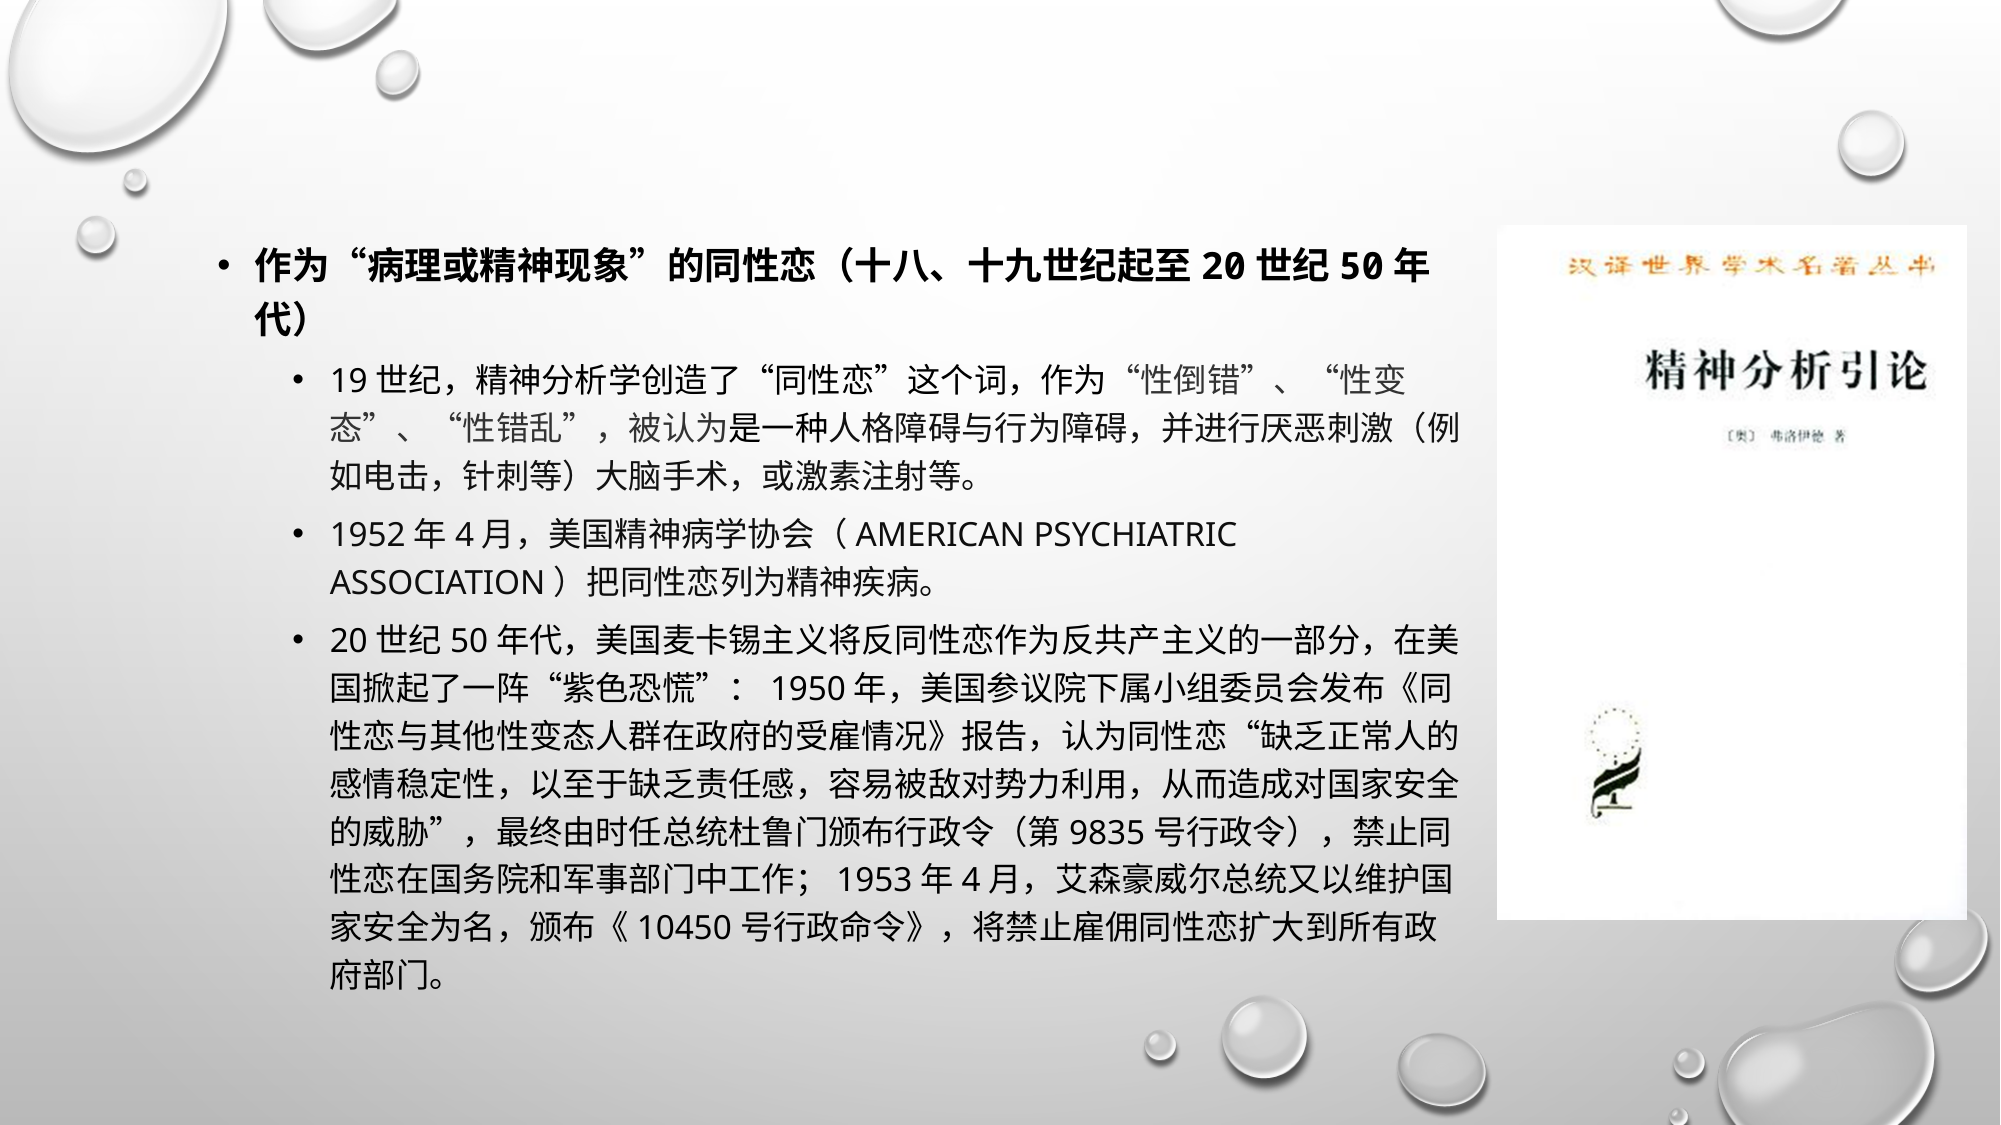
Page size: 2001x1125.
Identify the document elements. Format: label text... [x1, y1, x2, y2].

list 作为“病理或精神现象”的同性恋（十八、十九世纪起至20世纪50年代） 19世纪，精神分析学创造了“同性恋”这个词，作为“性倒错”、“性变态”、“性错乱”，被认为是一种人格障碍与行为障碍，并进行厌恶刺激（例如电击，针刺等）大脑手术，或激素注射等。 1952年4月，美国精神病学协会（American Psychiatric Association）把同性恋列为精神疾病。 20世纪50年代，美国麦卡锡主义将反同性恋作为反共产主义的一部分，在美国掀起了一阵“紫色恐慌”：1950年，美国参议院下属小组委员会发布《同性恋与其他性变态人群在政府的受雇情况》报告，认为同性恋“缺乏正常人的感情稳定性，以至于缺乏责任感，容易被敌对势力利用，从而造成对国家安全的威胁”，最终由时任总统杜鲁门颁布行政令（第9835号行政令），禁止同性恋在国务院和军事部门中工作；1953年4月，艾森豪威尔总统又以维护国家安全为名，颁布《10450号行政命令》，将禁止雇佣同性恋扩大到所有政府部门。 [127, 225, 1484, 1058]
picture [0, 0, 2000, 1125]
